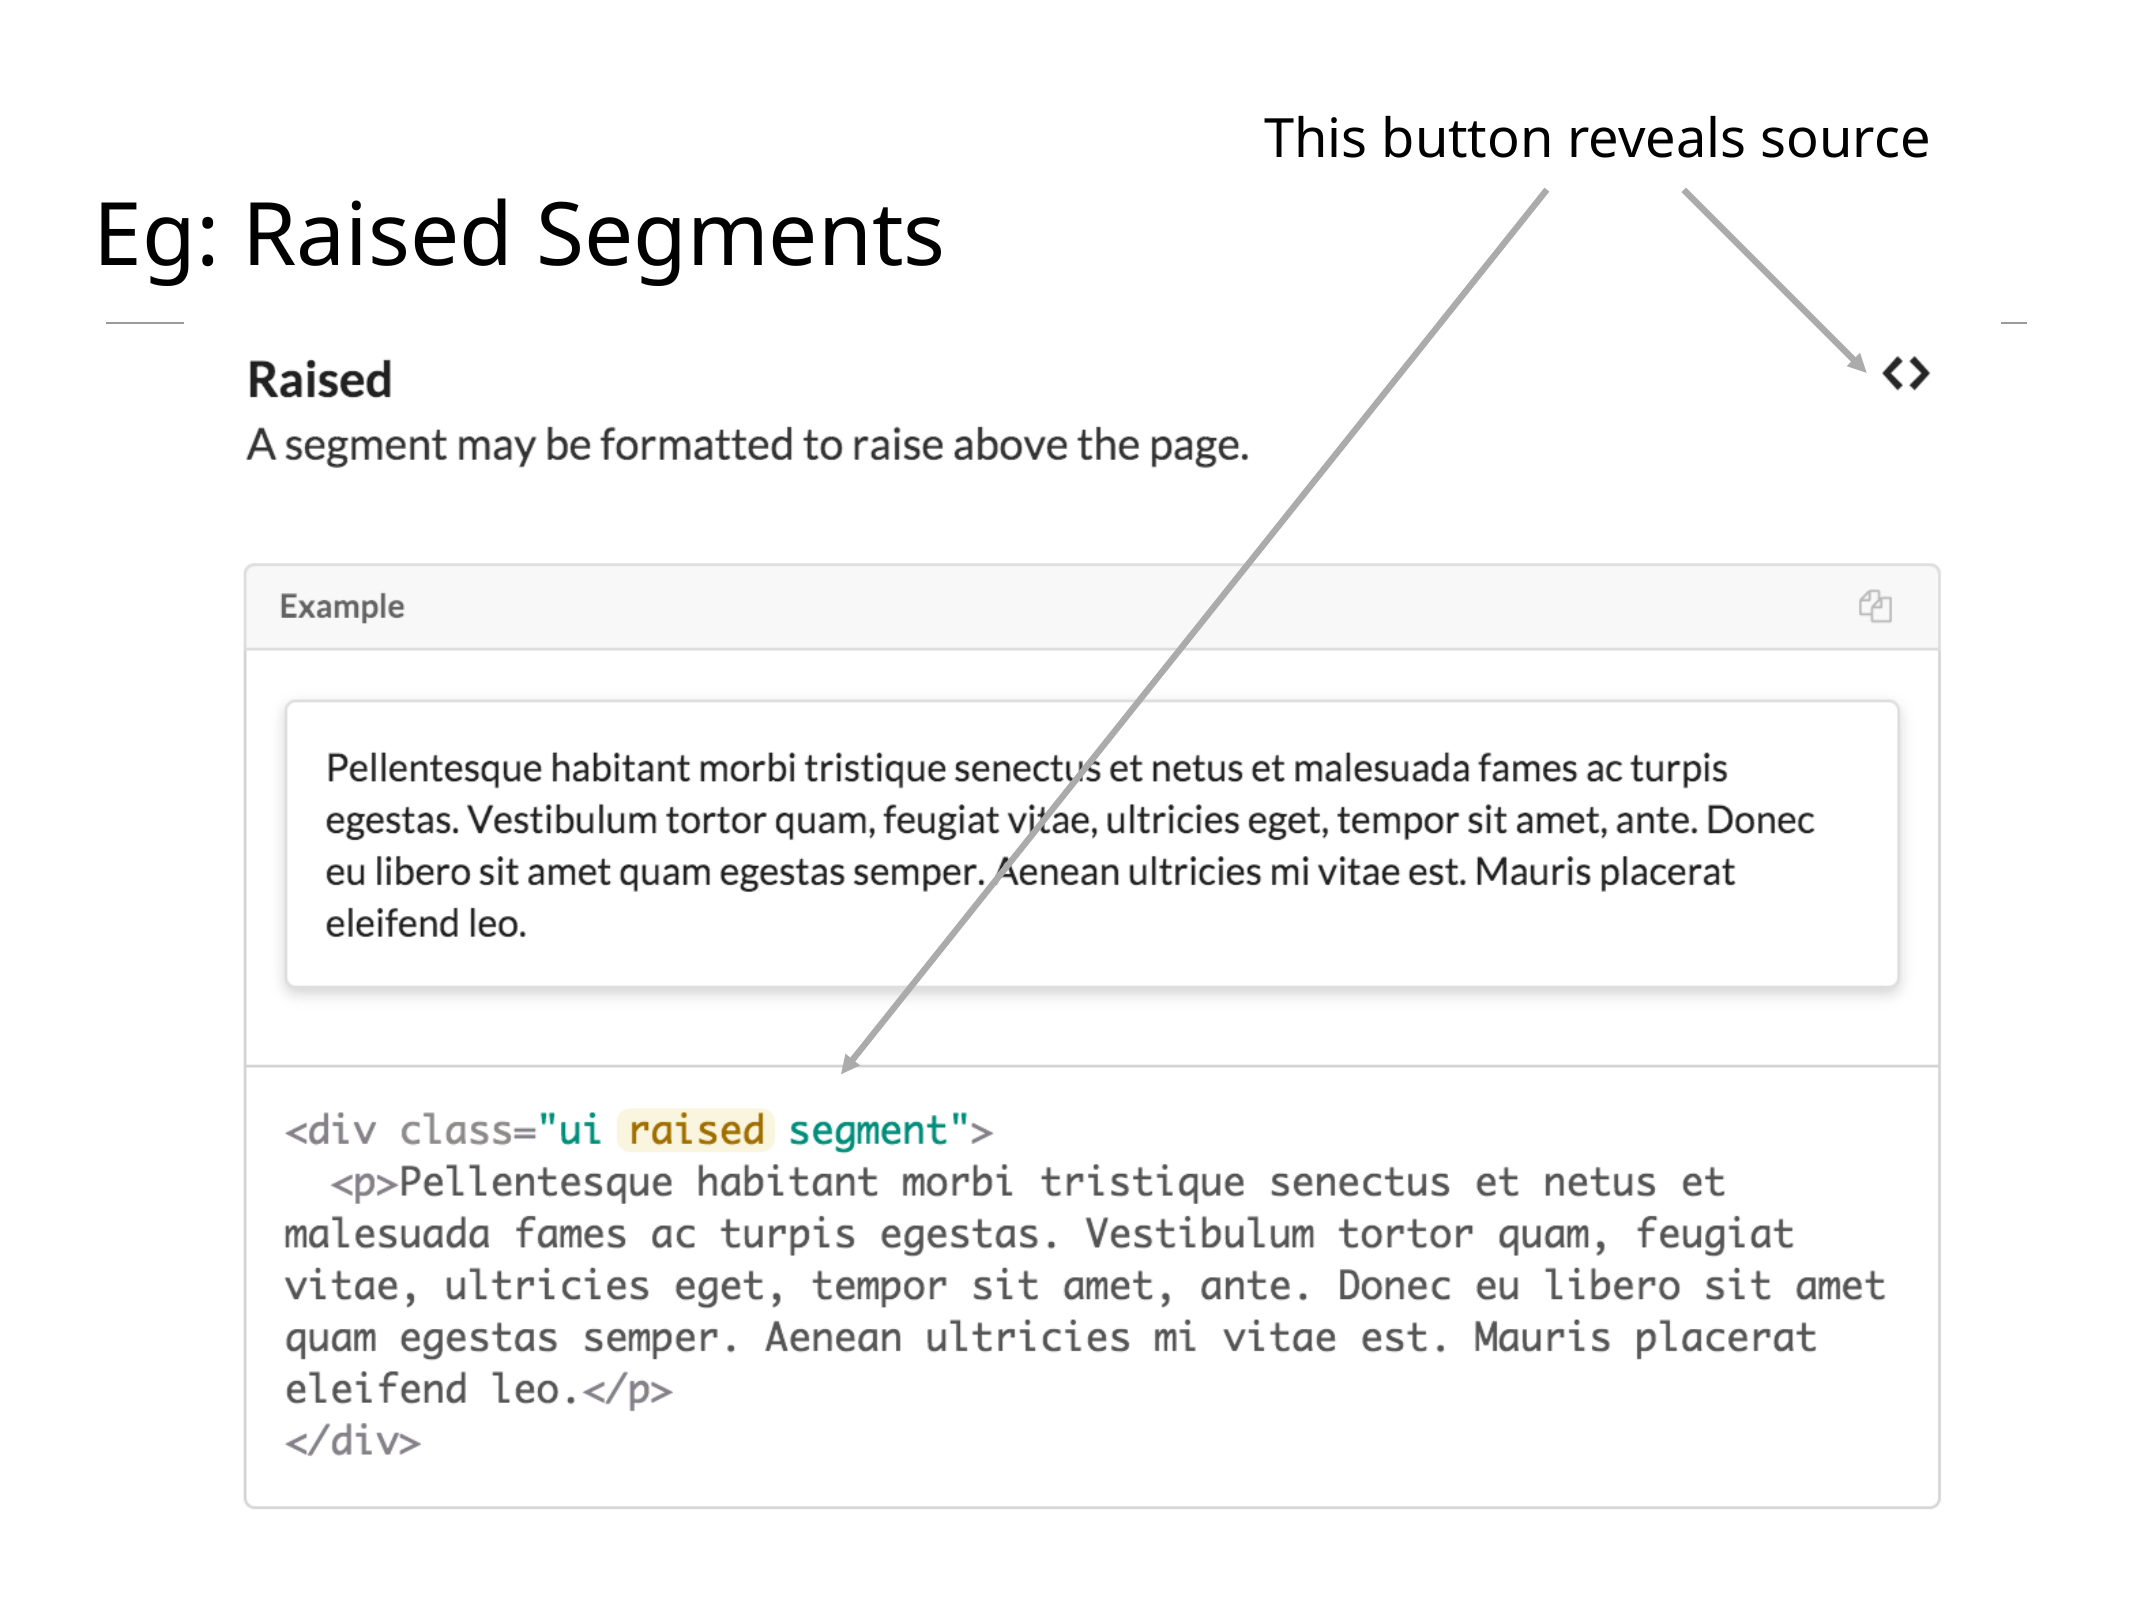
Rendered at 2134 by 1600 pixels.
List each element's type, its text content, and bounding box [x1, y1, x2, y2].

list This button reveals source [1263, 102, 1973, 235]
title Eg: Raised Segments [93, 53, 2041, 284]
picture [183, 310, 2001, 1561]
